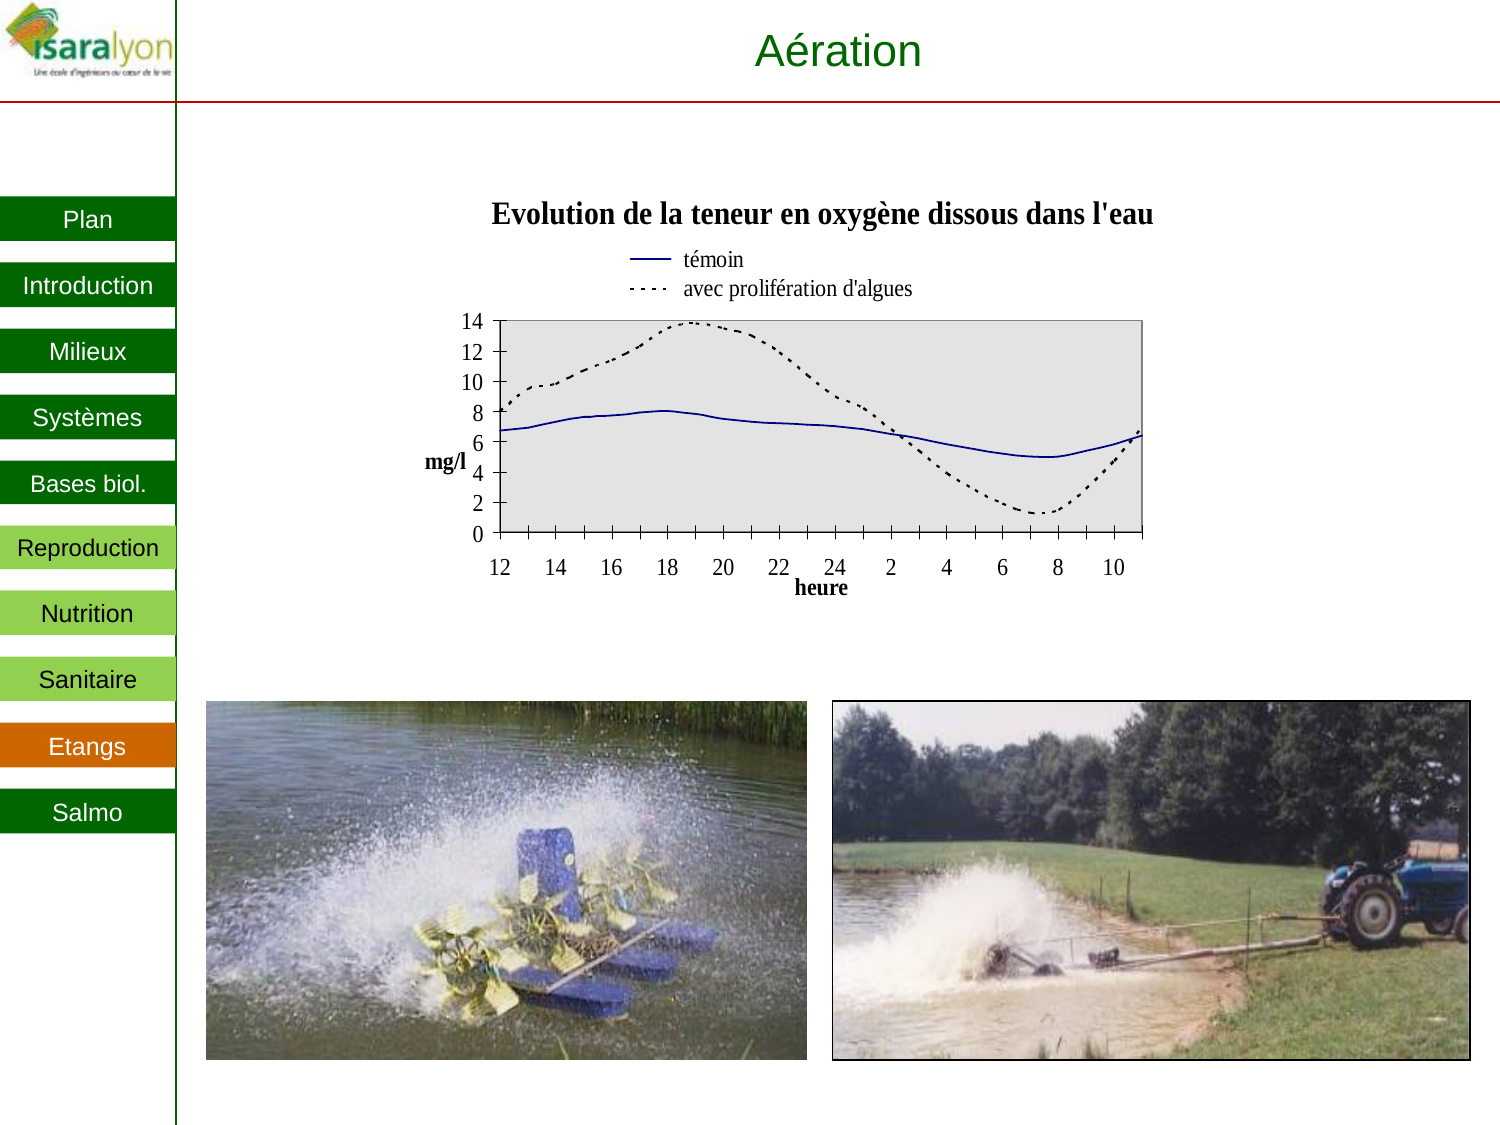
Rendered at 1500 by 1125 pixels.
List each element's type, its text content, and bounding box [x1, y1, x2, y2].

text_box Plan [0, 196, 171, 241]
text_box Nutrition [0, 590, 171, 636]
picture [206, 701, 807, 1060]
text_box Aération [206, 13, 1471, 84]
text_box Bases biol. [0, 460, 171, 505]
text_box Sanitaire [0, 656, 171, 702]
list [395, 168, 1211, 614]
picture [833, 701, 1470, 1060]
picture [177, 0, 181, 81]
text_box Introduction [0, 262, 171, 308]
text_box Milieux [0, 328, 171, 374]
text_box Salmo [0, 788, 171, 834]
picture [0, 0, 175, 81]
text_box Etangs [0, 722, 171, 768]
text_box Systèmes [0, 394, 171, 440]
text_box Reproduction [0, 525, 171, 570]
